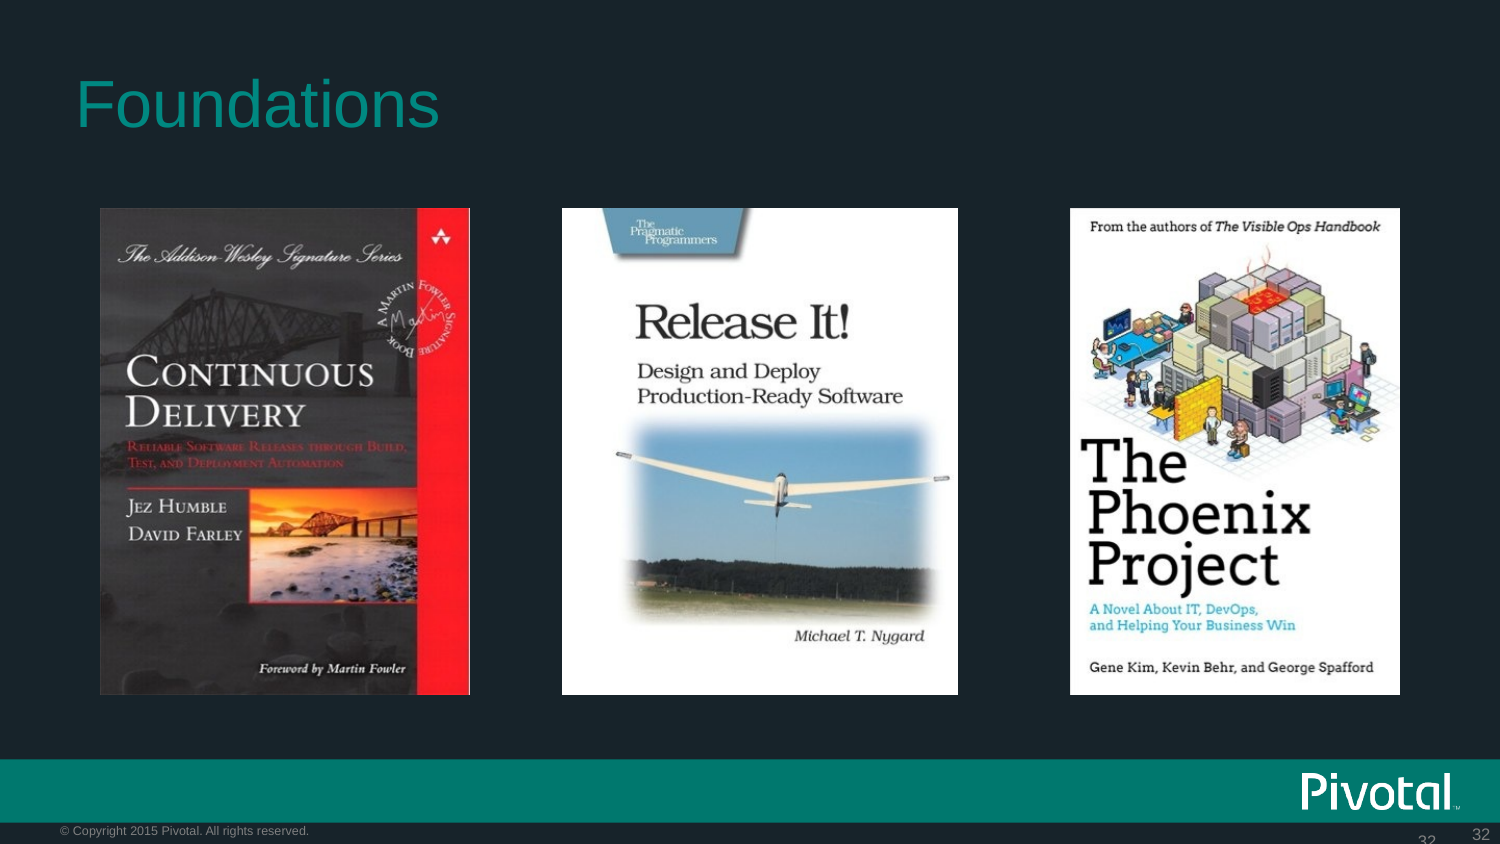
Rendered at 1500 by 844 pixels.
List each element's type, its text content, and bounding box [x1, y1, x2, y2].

slide_number 32 [1403, 823, 1491, 844]
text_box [100, 208, 1400, 695]
picture [1302, 773, 1460, 810]
title Foundations [60, 53, 1440, 129]
